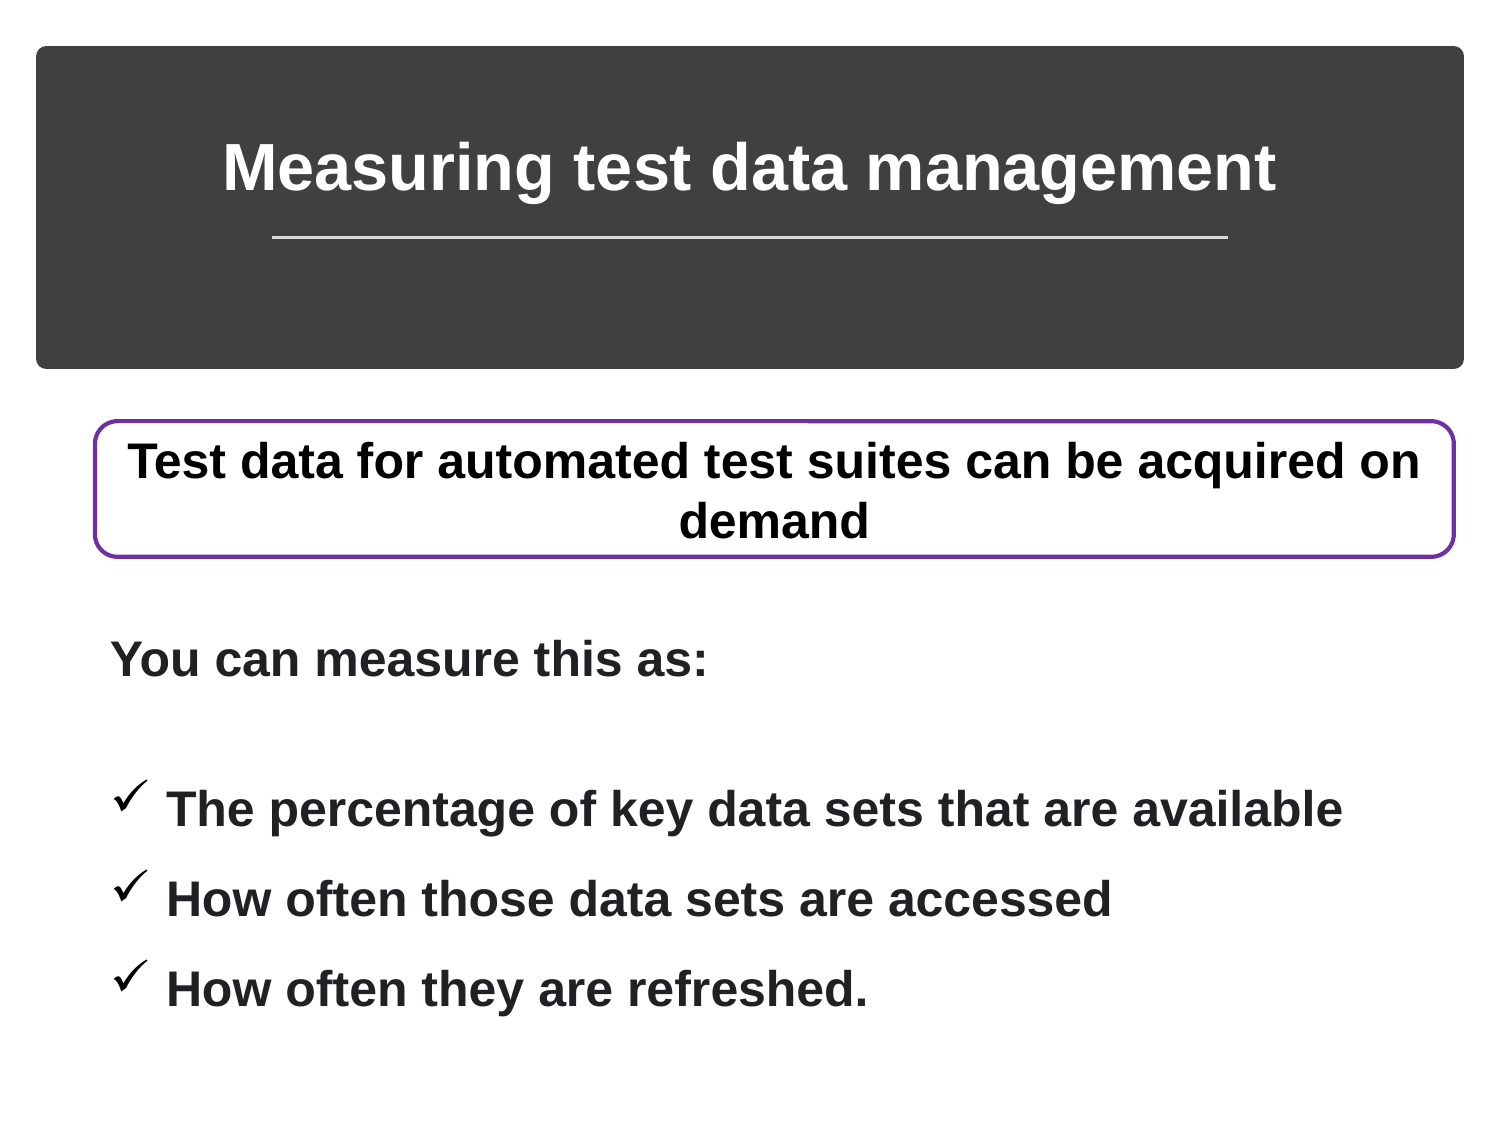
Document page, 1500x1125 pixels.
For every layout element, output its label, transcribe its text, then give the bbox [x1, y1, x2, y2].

title Measuring test data management [64, 80, 1436, 213]
text_box You can measure this as: The percentage of key data sets that are available How often those data sets are accessed How often they are refreshed. [94, 619, 1454, 1024]
text_box [44, 54, 1456, 361]
text_box Test data for automated test suites can be acquired on demand [92, 419, 1456, 559]
